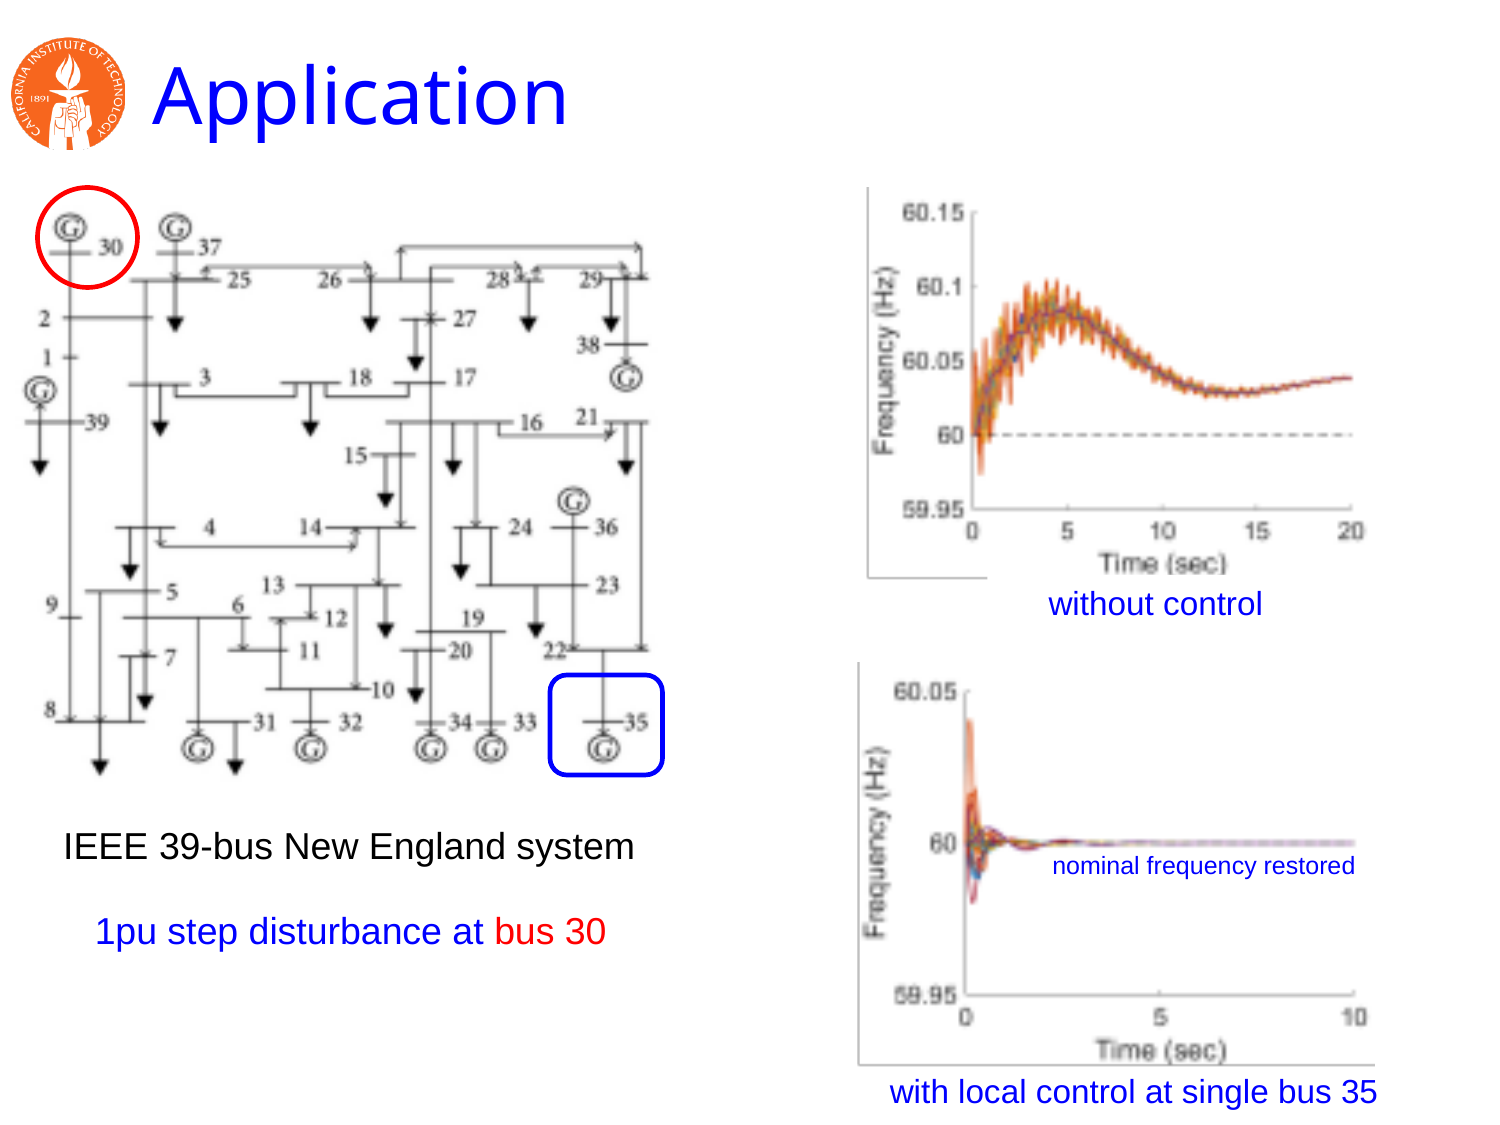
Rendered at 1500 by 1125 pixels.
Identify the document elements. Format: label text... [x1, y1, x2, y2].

text_box IEEE 39-bus New England system [48, 814, 661, 875]
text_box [849, 662, 1401, 1119]
text_box 1pu step disturbance at bus 30 [80, 899, 622, 960]
picture [12, 199, 663, 782]
text_box [56, 187, 119, 198]
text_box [862, 187, 1376, 631]
title Application [137, 37, 1463, 176]
